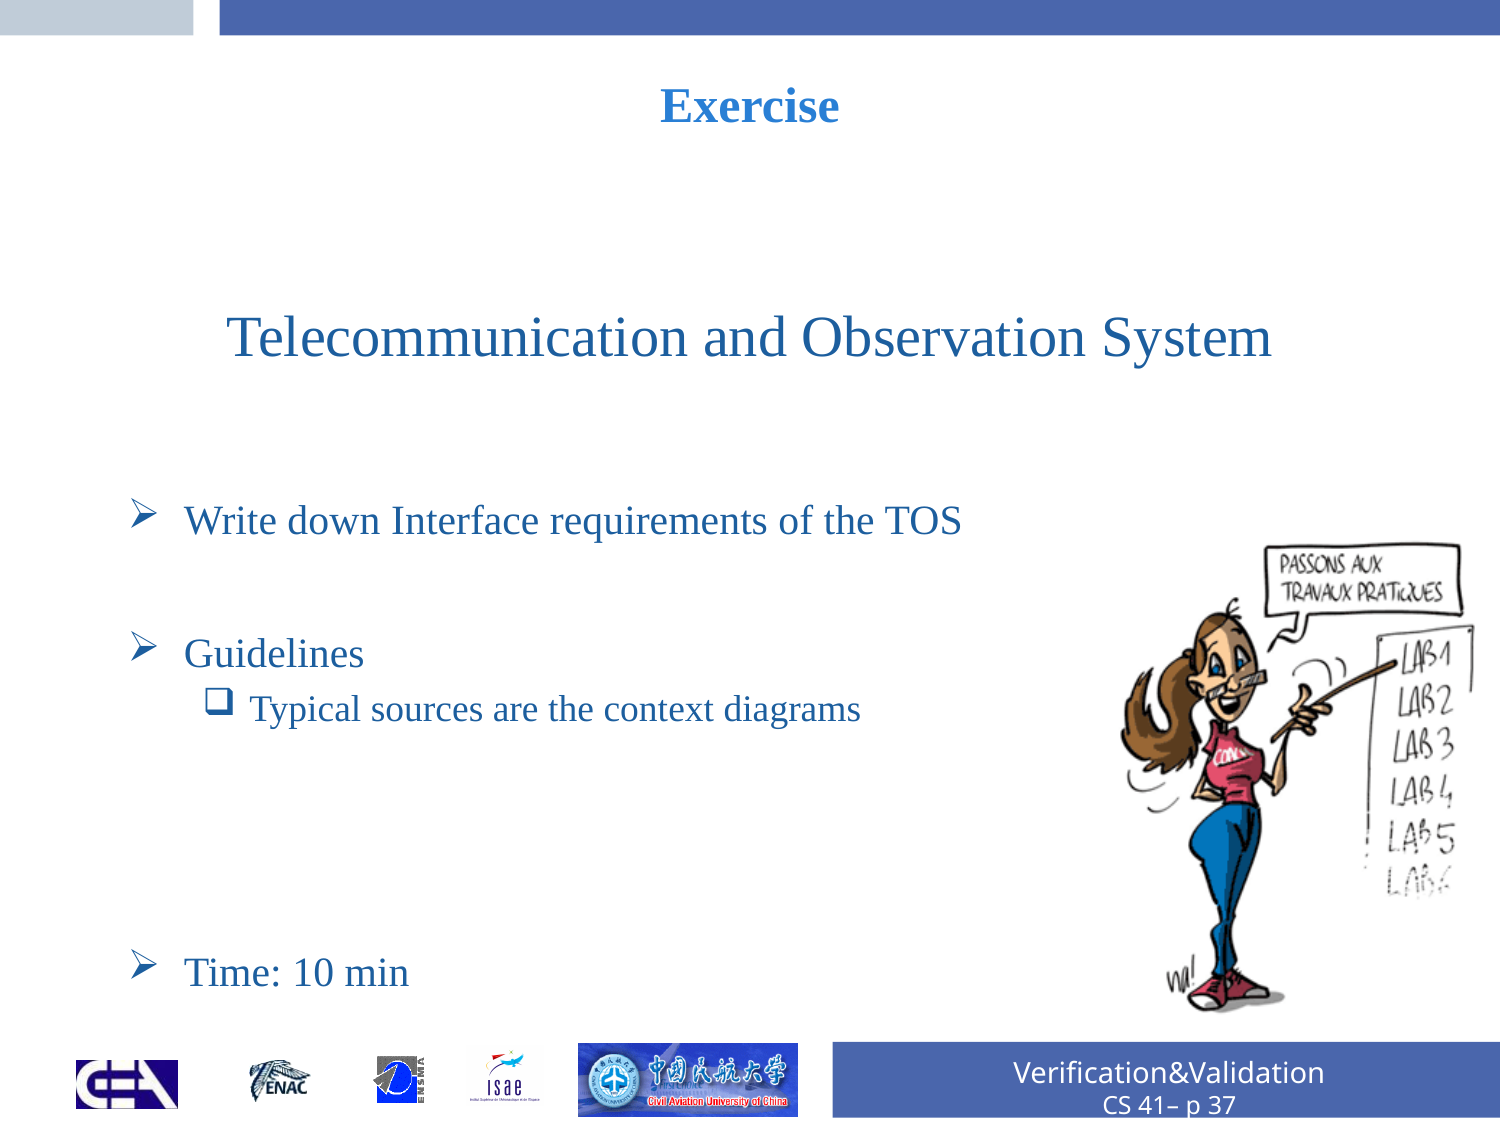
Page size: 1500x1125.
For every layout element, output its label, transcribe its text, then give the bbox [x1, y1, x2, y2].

picture [249, 1060, 311, 1102]
picture [466, 1045, 544, 1106]
list Telecommunication and Observation System Write down Interface requirements of the TOS Guidelines Typical sources are the context diagrams Time: 10 min [112, 290, 1388, 1038]
picture [76, 1060, 178, 1109]
picture [1080, 538, 1500, 1016]
picture [578, 1043, 798, 1117]
title Exercise [75, 45, 1425, 161]
